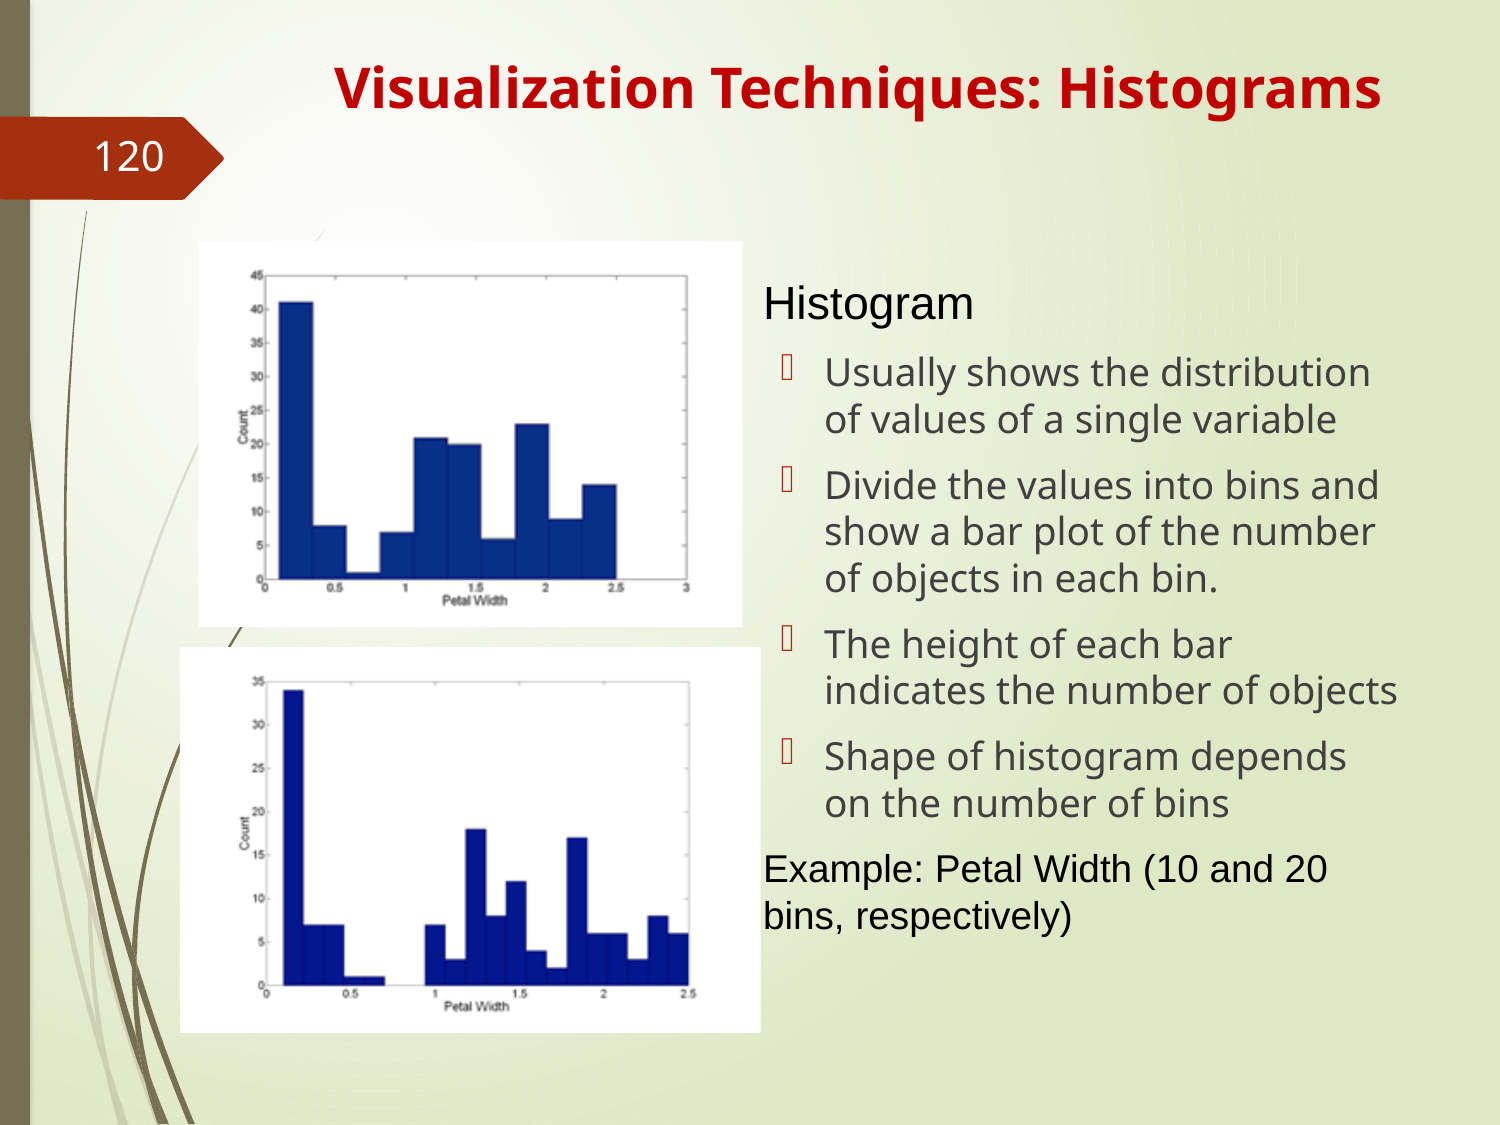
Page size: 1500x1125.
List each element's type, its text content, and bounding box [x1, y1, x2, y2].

list Histogram Usually shows the distribution of values of a single variable Divide the values into bins and show a bar plot of the number of objects in each bin. The height of each bar indicates the number of objects Shape of histogram depends on the number of bins Example: Petal Width (10 and 20 bins, respectively) [695, 265, 1415, 1037]
title Visualization Techniques: Histograms [319, 45, 1400, 192]
slide_number 120 [70, 129, 180, 188]
picture [179, 647, 761, 1033]
picture [197, 240, 743, 627]
